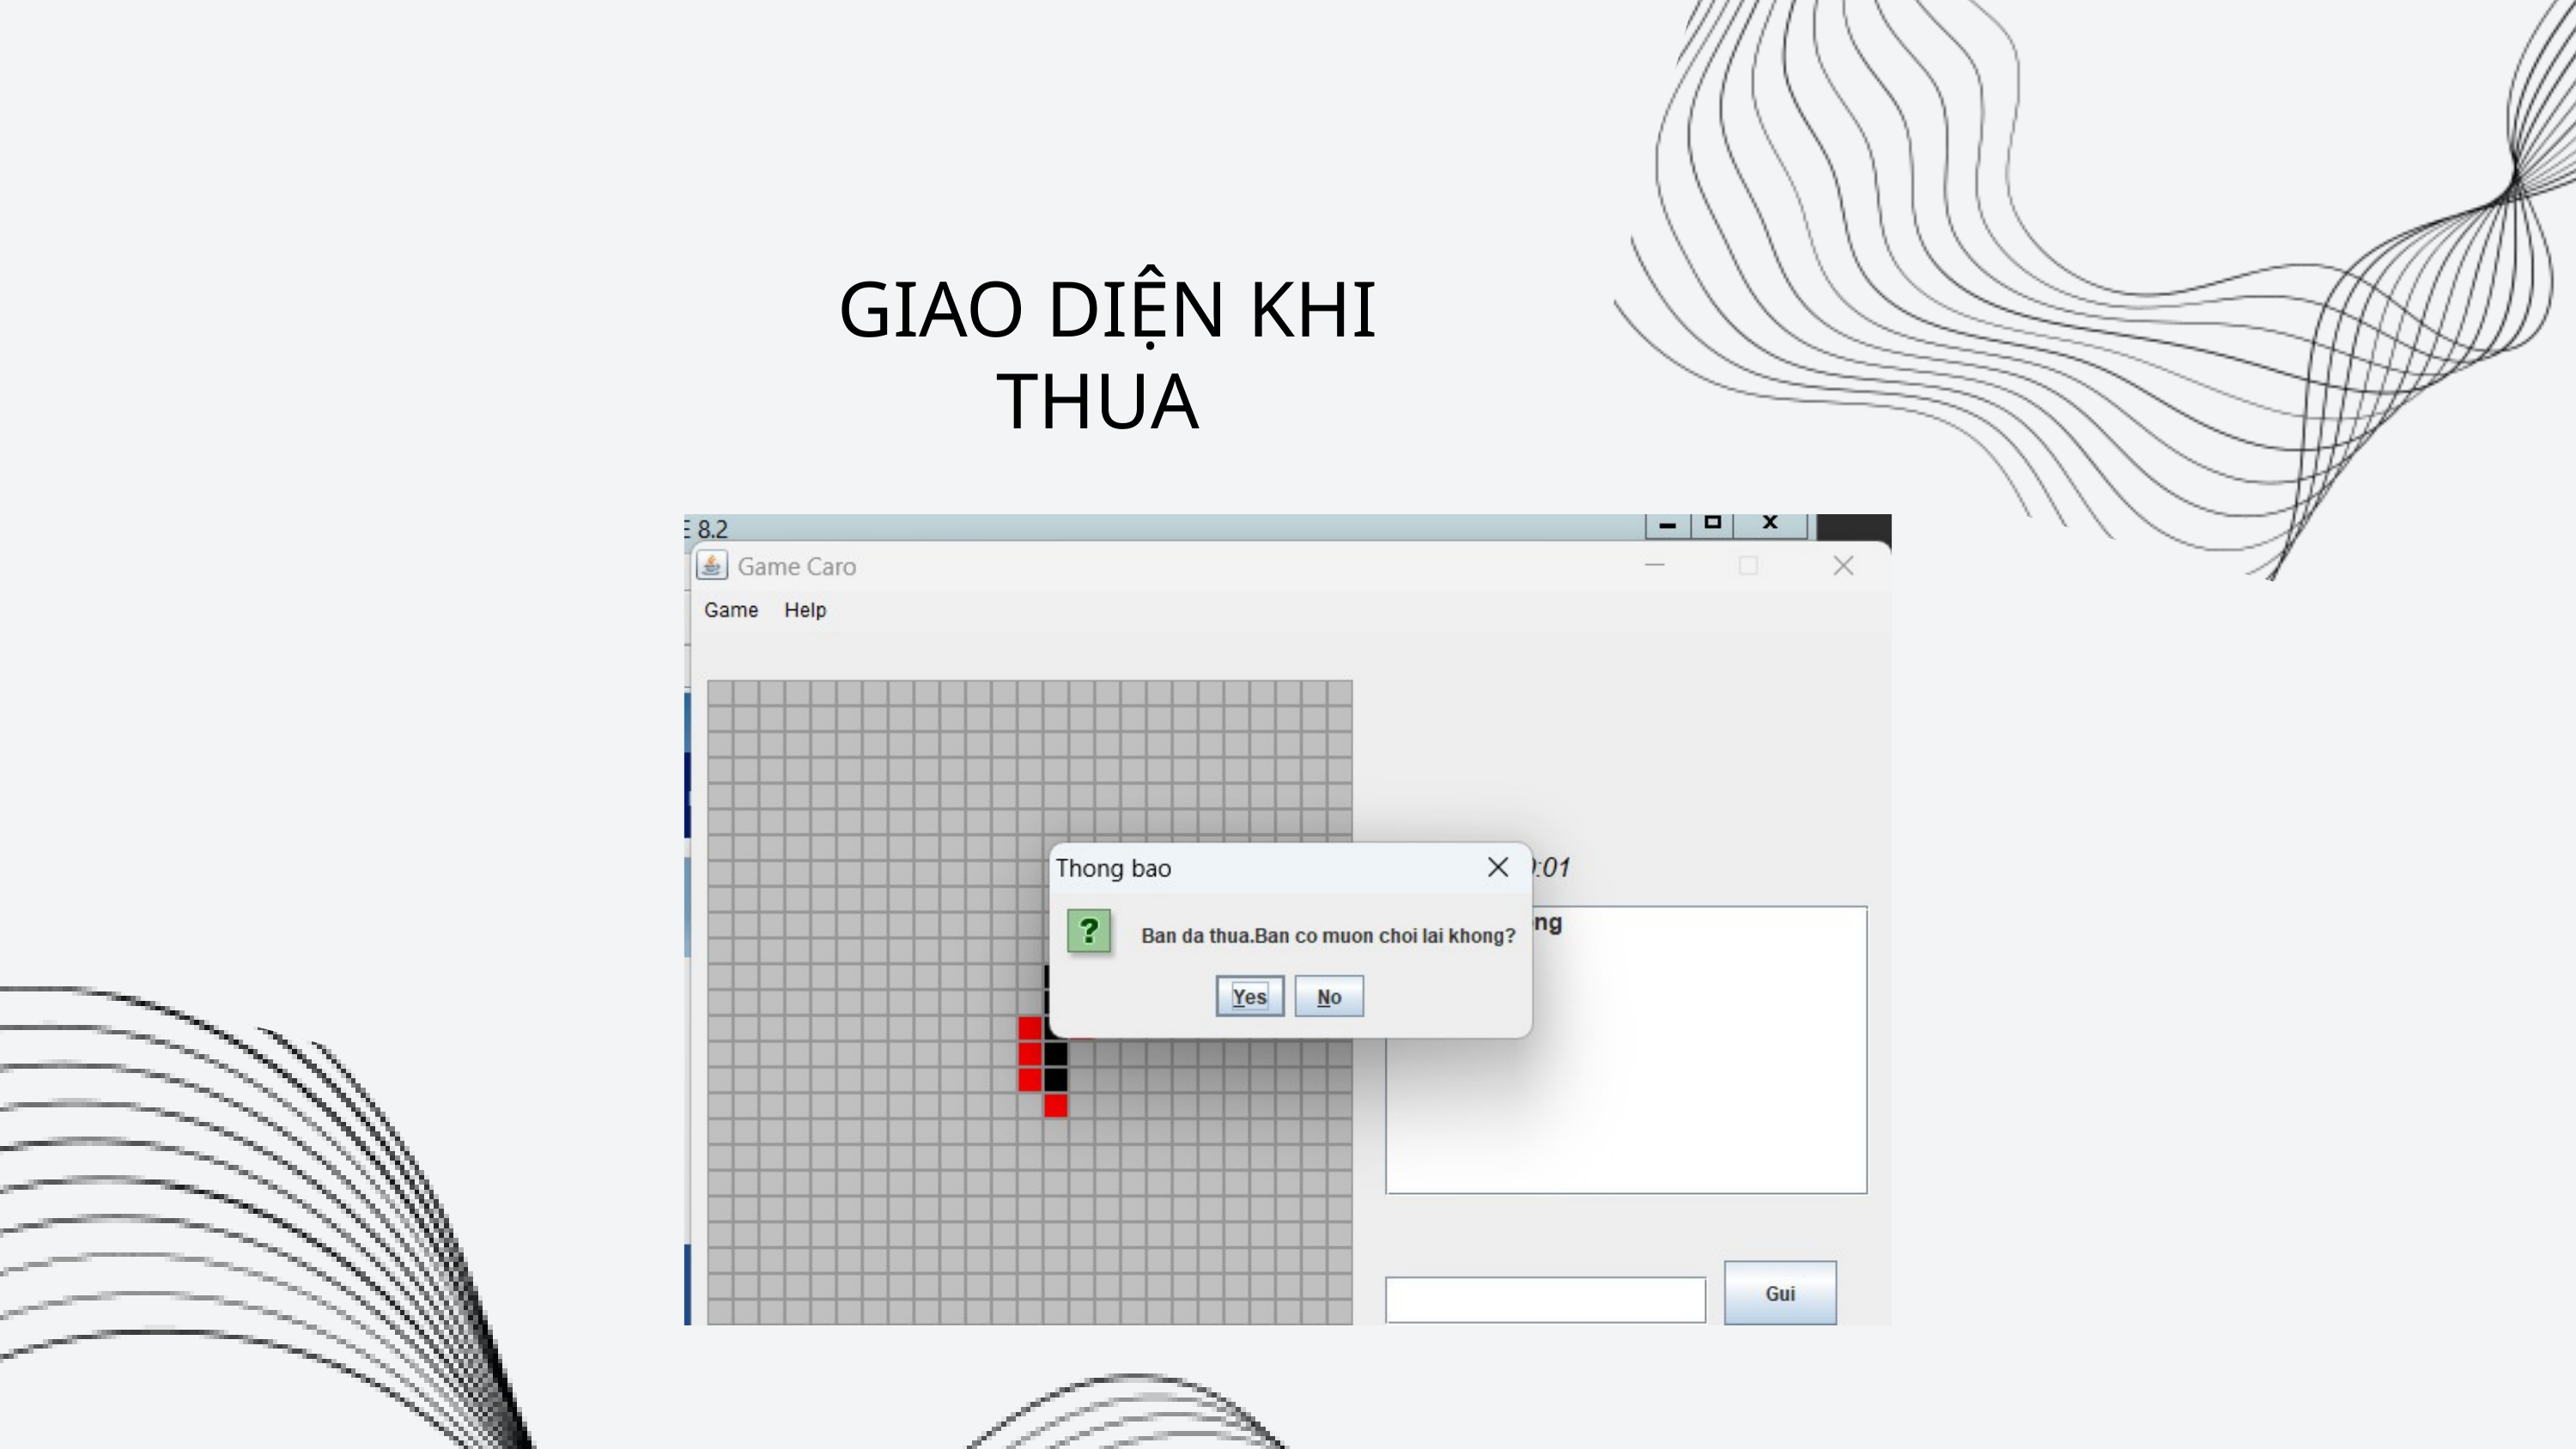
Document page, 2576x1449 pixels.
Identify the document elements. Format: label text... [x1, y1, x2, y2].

text_box GIAO DIỆN KHI THUA [779, 260, 1437, 444]
text_box [683, 514, 1893, 1325]
text_box [0, 959, 1589, 1449]
text_box [1588, 0, 2576, 654]
